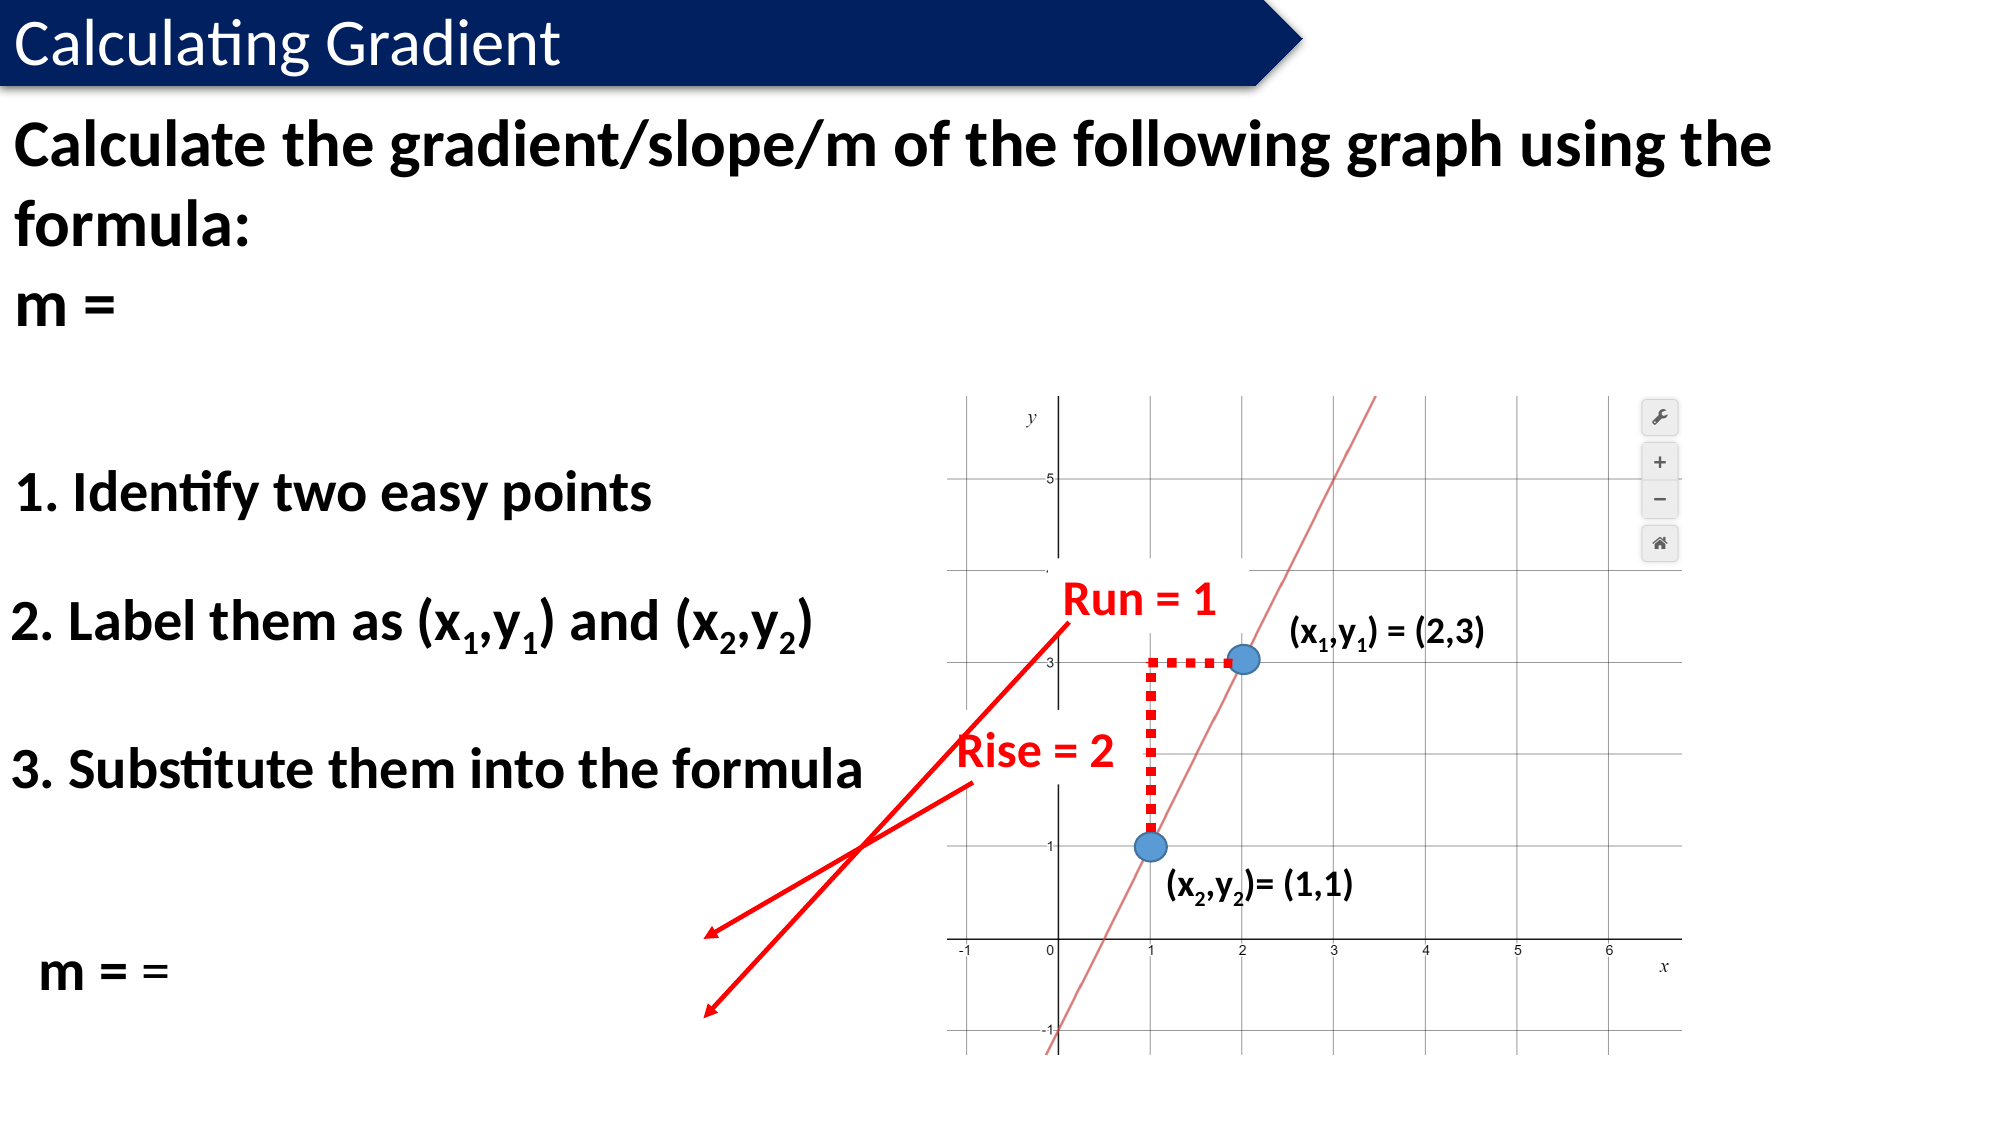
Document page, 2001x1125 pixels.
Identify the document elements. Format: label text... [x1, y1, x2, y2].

text_box Calculating Gradient [0, 0, 1303, 86]
text_box 1. Identify two easy points [0, 445, 946, 574]
picture [946, 396, 1682, 1055]
text_box 3. Substitute them into the formula [0, 722, 703, 853]
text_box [703, 622, 1070, 1019]
text_box 2. Label them as (x1,y1) and (x2,y2) [0, 574, 946, 714]
